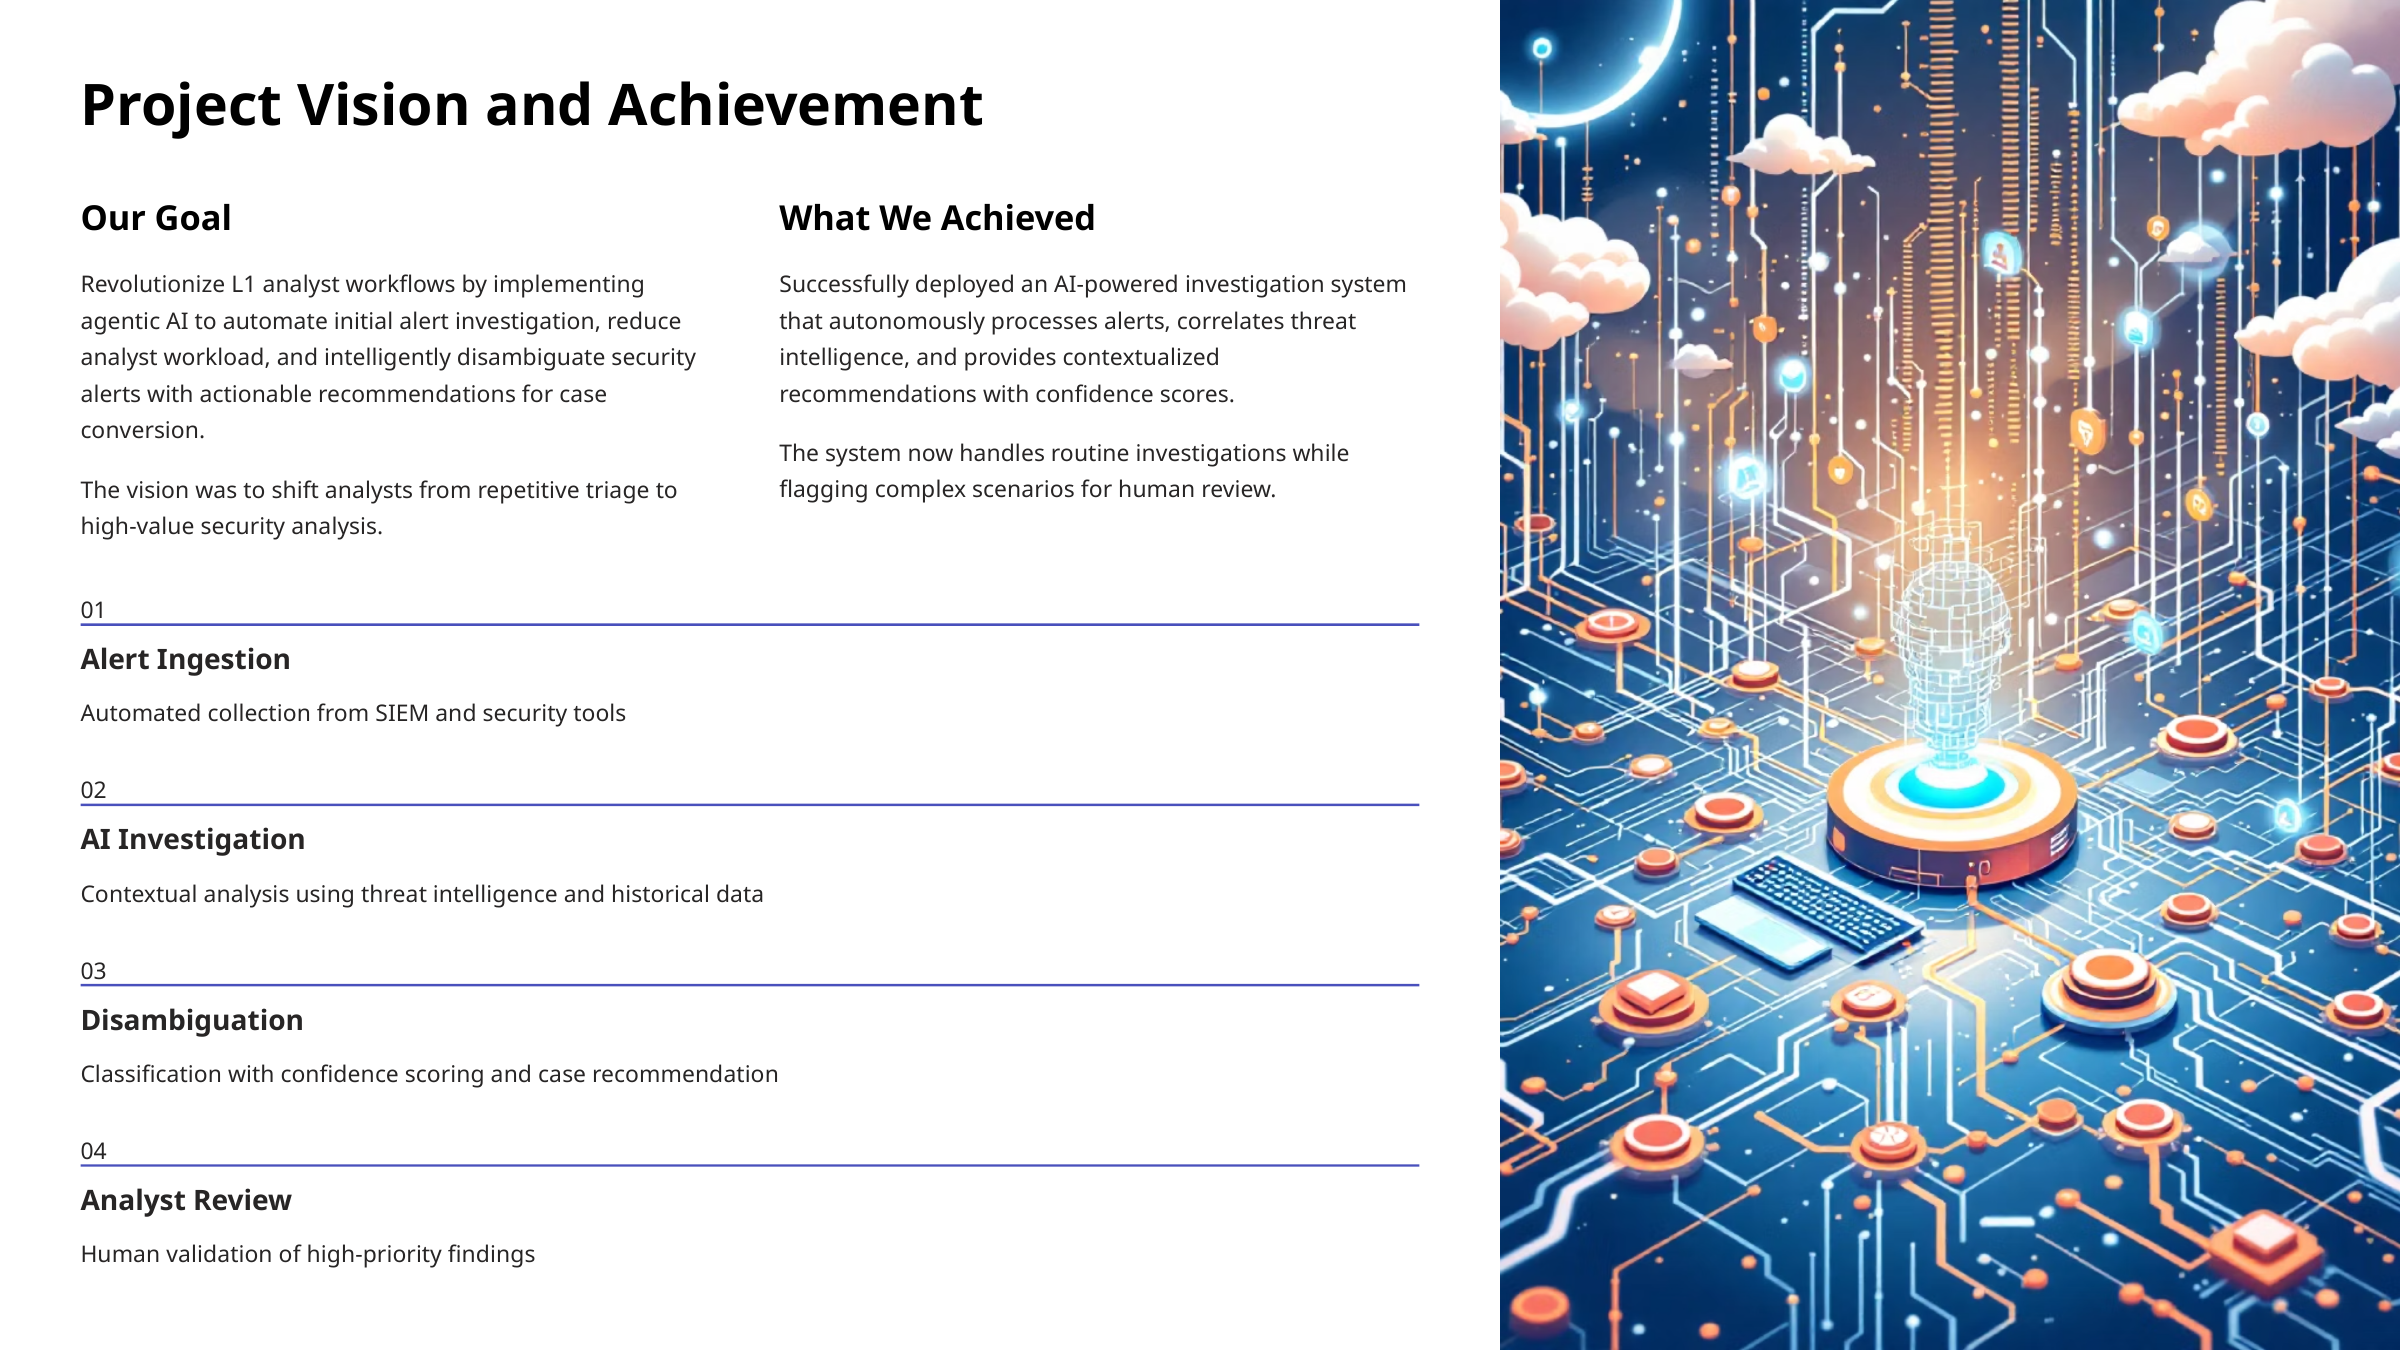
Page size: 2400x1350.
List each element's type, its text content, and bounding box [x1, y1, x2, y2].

text_box Successfully deployed an AI-powered investigation system that autonomously processes alerts, correlates threat intelligence, and provides contextualized recommendations with confidence scores. [779, 261, 1421, 409]
text_box [80, 803, 1420, 807]
text_box Classification with confidence scoring and case recommendation [80, 1050, 1420, 1088]
text_box Analyst Review [80, 1180, 369, 1217]
text_box The system now handles routine investigations while flagging complex scenarios for human review. [779, 429, 1421, 504]
text_box 02 [80, 766, 104, 796]
text_box What We Achieved [779, 194, 1126, 238]
text_box Our Goal [80, 194, 427, 238]
picture [1499, 0, 2400, 1350]
text_box Revolutionize L1 analyst workflows by implementing agentic AI to automate initial alert investigation, reduce analyst workload, and intelligently disambiguate security alerts with actionable recommendations for case conversion. [80, 260, 722, 446]
text_box The vision was to shift analysts from repetitive triage to high-value security analysis. [80, 466, 722, 540]
text_box 01 [80, 586, 104, 616]
text_box Project Vision and Achievement [80, 65, 977, 138]
text_box Alert Ingestion [80, 639, 369, 676]
text_box Disambiguation [80, 1000, 369, 1037]
text_box Human validation of high-priority findings [80, 1230, 1420, 1268]
text_box AI Investigation [80, 820, 369, 857]
text_box Contextual analysis using threat intelligence and historical data [80, 870, 1420, 907]
text_box Automated collection from SIEM and security tools [80, 689, 1420, 727]
text_box 04 [80, 1127, 104, 1157]
text_box [80, 983, 1420, 987]
text_box 03 [80, 947, 104, 977]
